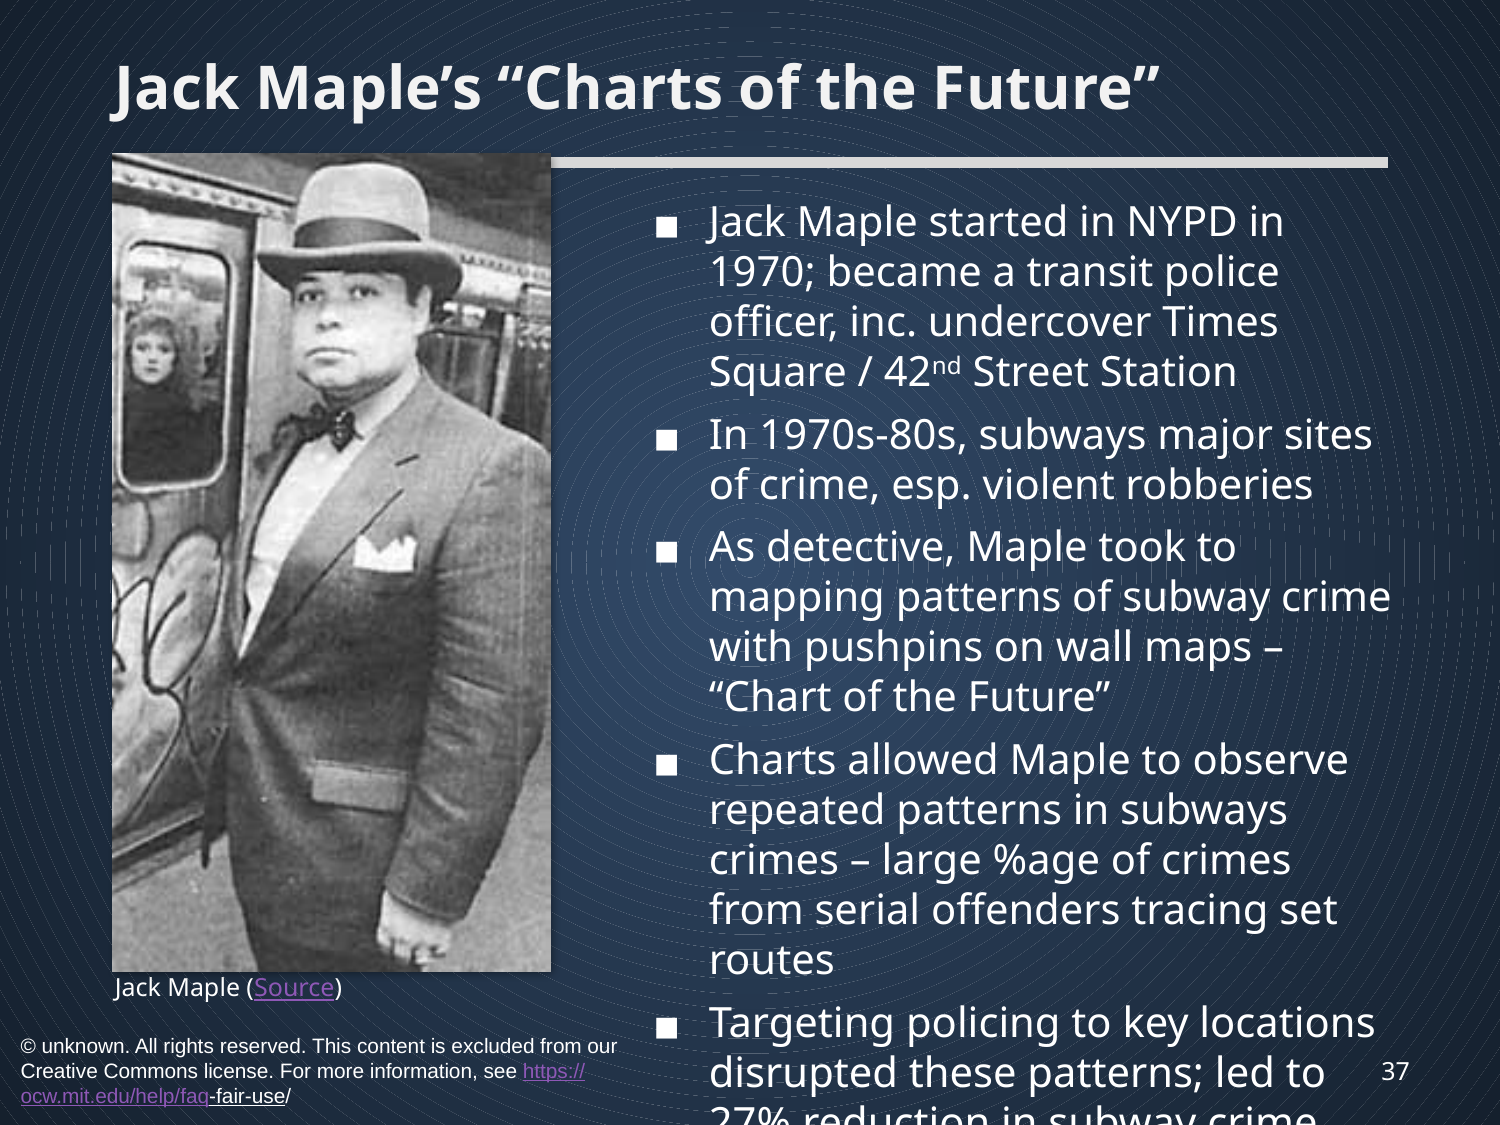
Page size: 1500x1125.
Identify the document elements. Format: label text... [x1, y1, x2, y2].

text_box Jack Maple’s “Charts of the Future” [99, 41, 1375, 129]
slide_number 37 [1074, 1042, 1425, 1103]
picture [112, 153, 551, 972]
text_box © unknown. All rights reserved. This content is excluded from our Creative Commons license. For more information, see https://ocw.mit.edu/help/faq-fair-use/ [5, 1025, 657, 1125]
text_box Jack Maple (Source) [99, 964, 363, 1014]
text_box Jack Maple started in NYPD in 1970; became a transit police officer, inc. undercover Times Square / 42nd Street Station In 1970s-80s, subways major sites of crime, esp. violent robberies As detective, Maple took to mapping patterns of subway crime with pushpins on wall maps – “Chart of the Future” Charts allowed Maple to observe repeated patterns in subways crimes – large %age of crimes from serial offenders tracing set routes Targeting policing to key locations disrupted these patterns; led to 27% reduction in subway crime [637, 187, 1413, 1125]
